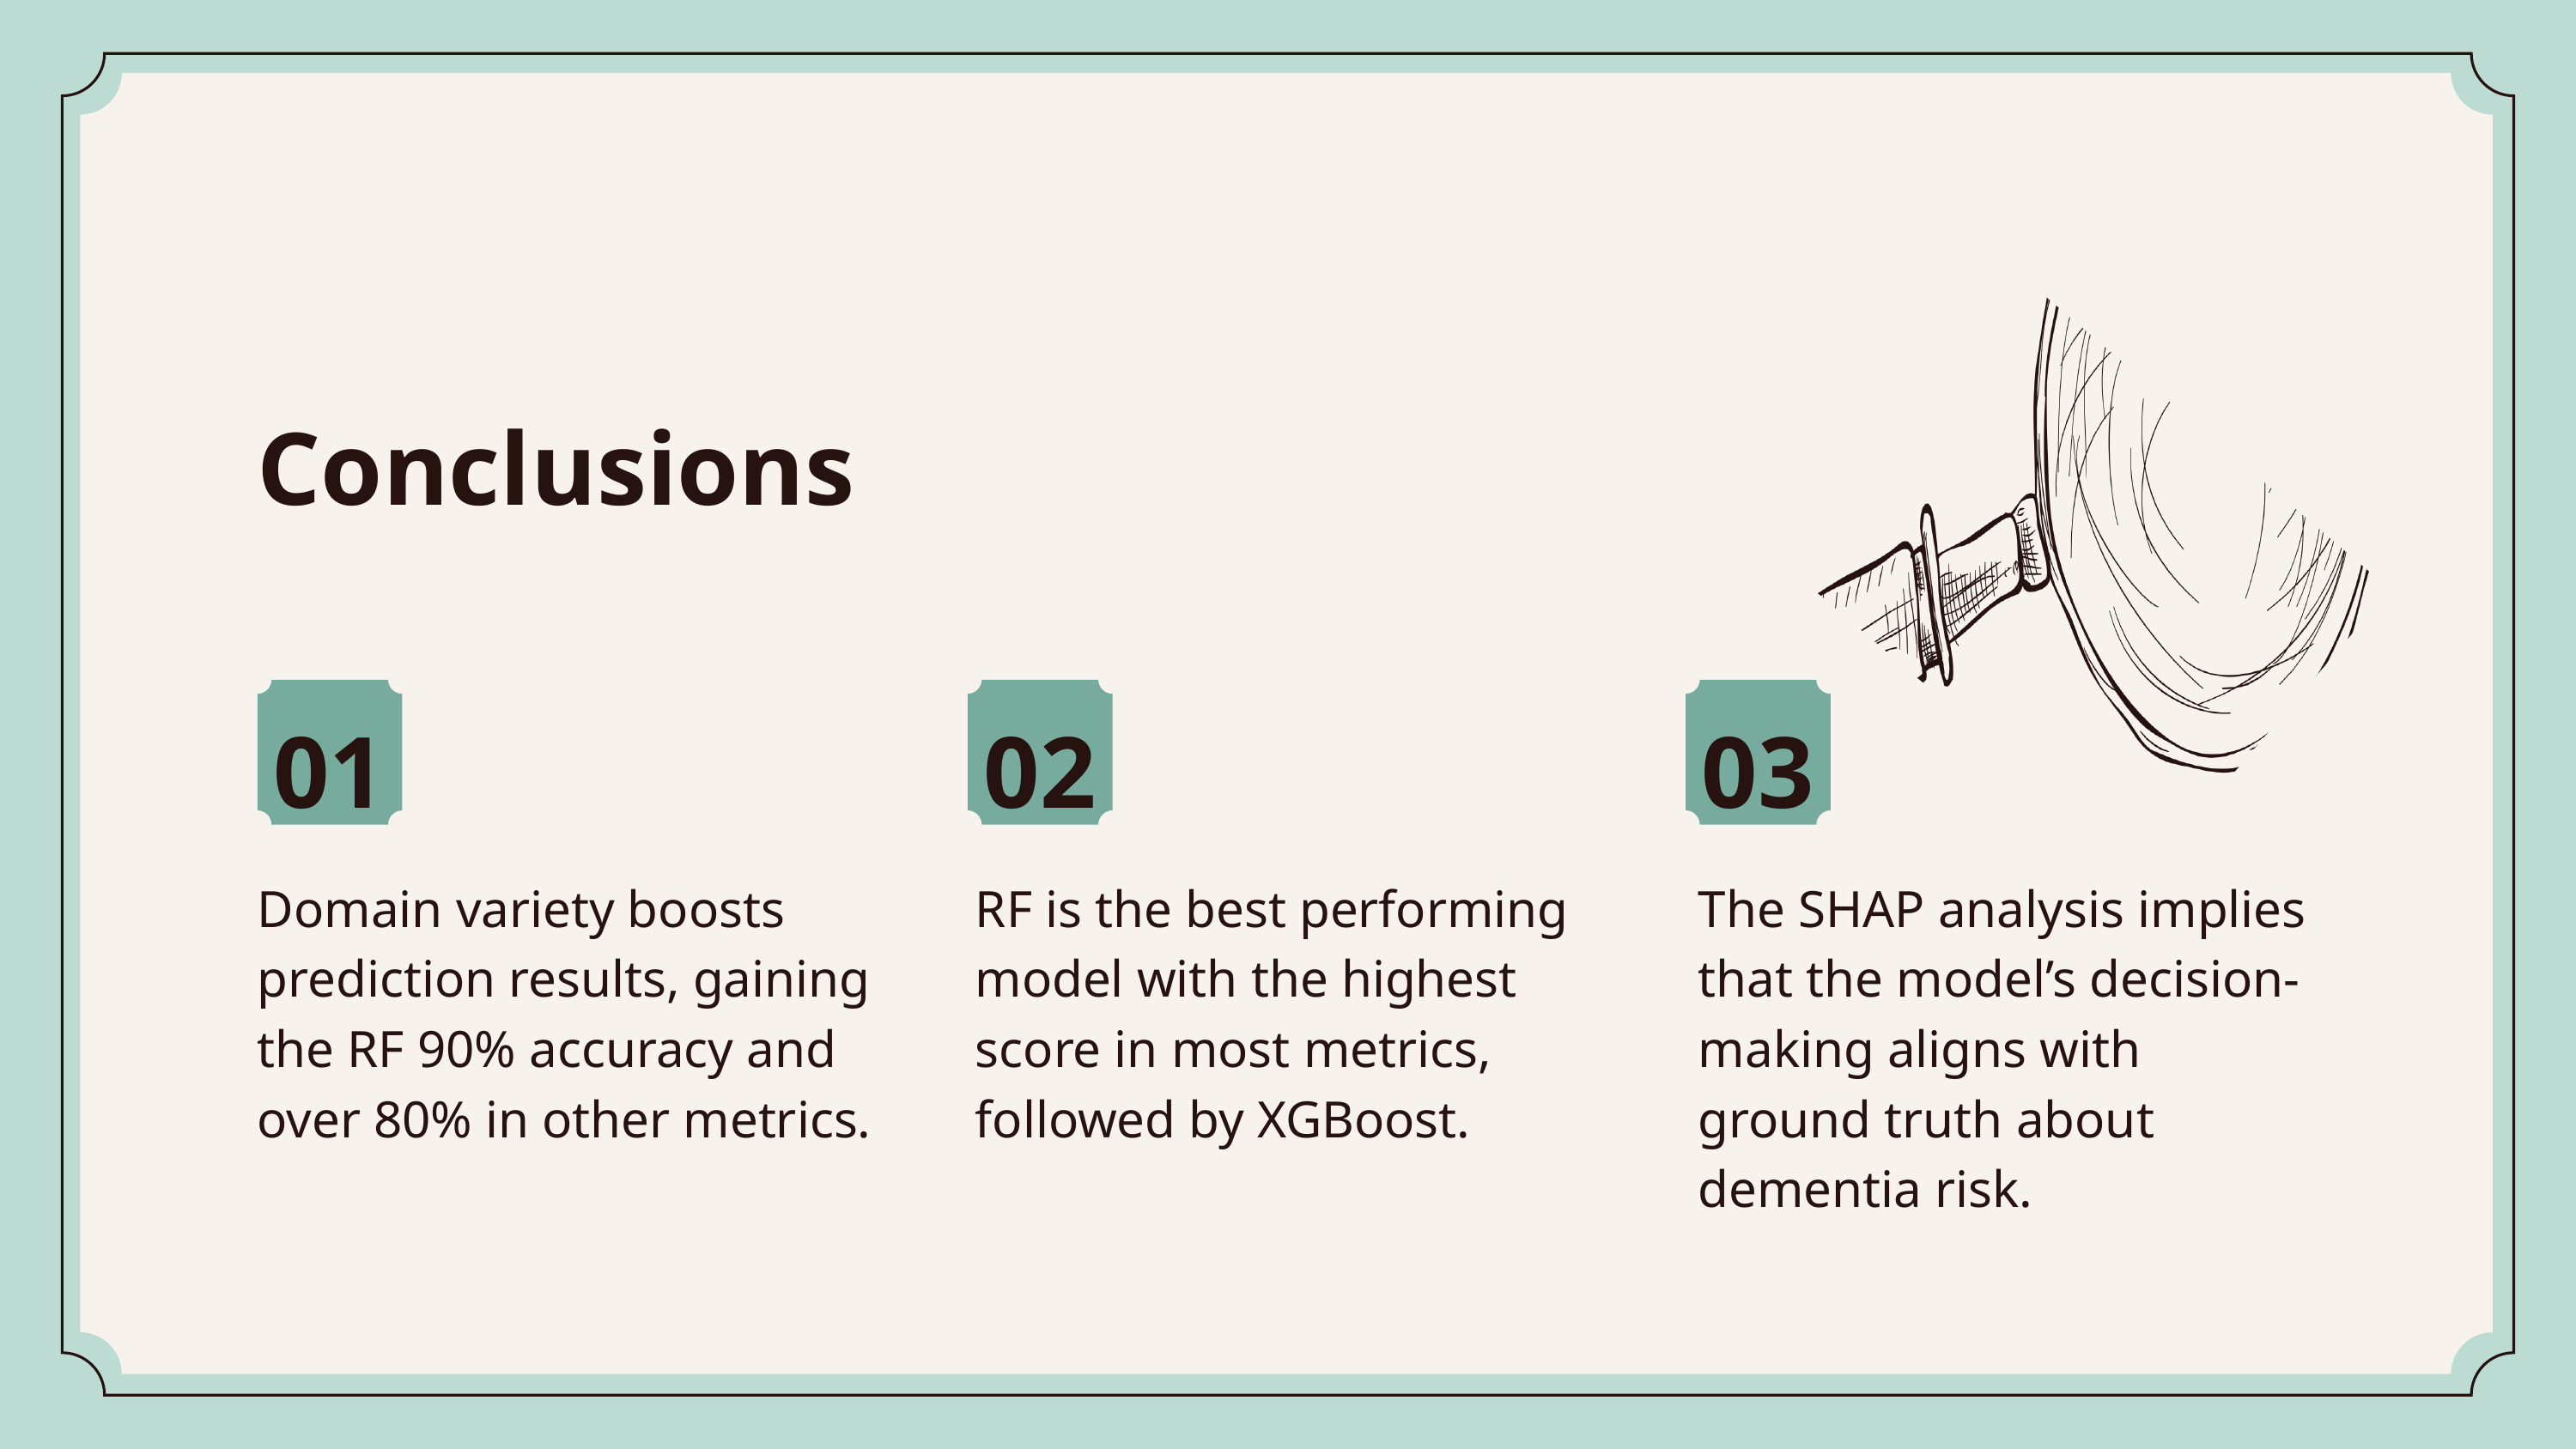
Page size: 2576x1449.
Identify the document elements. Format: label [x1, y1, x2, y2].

text_box [1685, 679, 1832, 825]
text_box [257, 679, 403, 825]
text_box [967, 679, 1113, 825]
text_box [62, 53, 2514, 1396]
